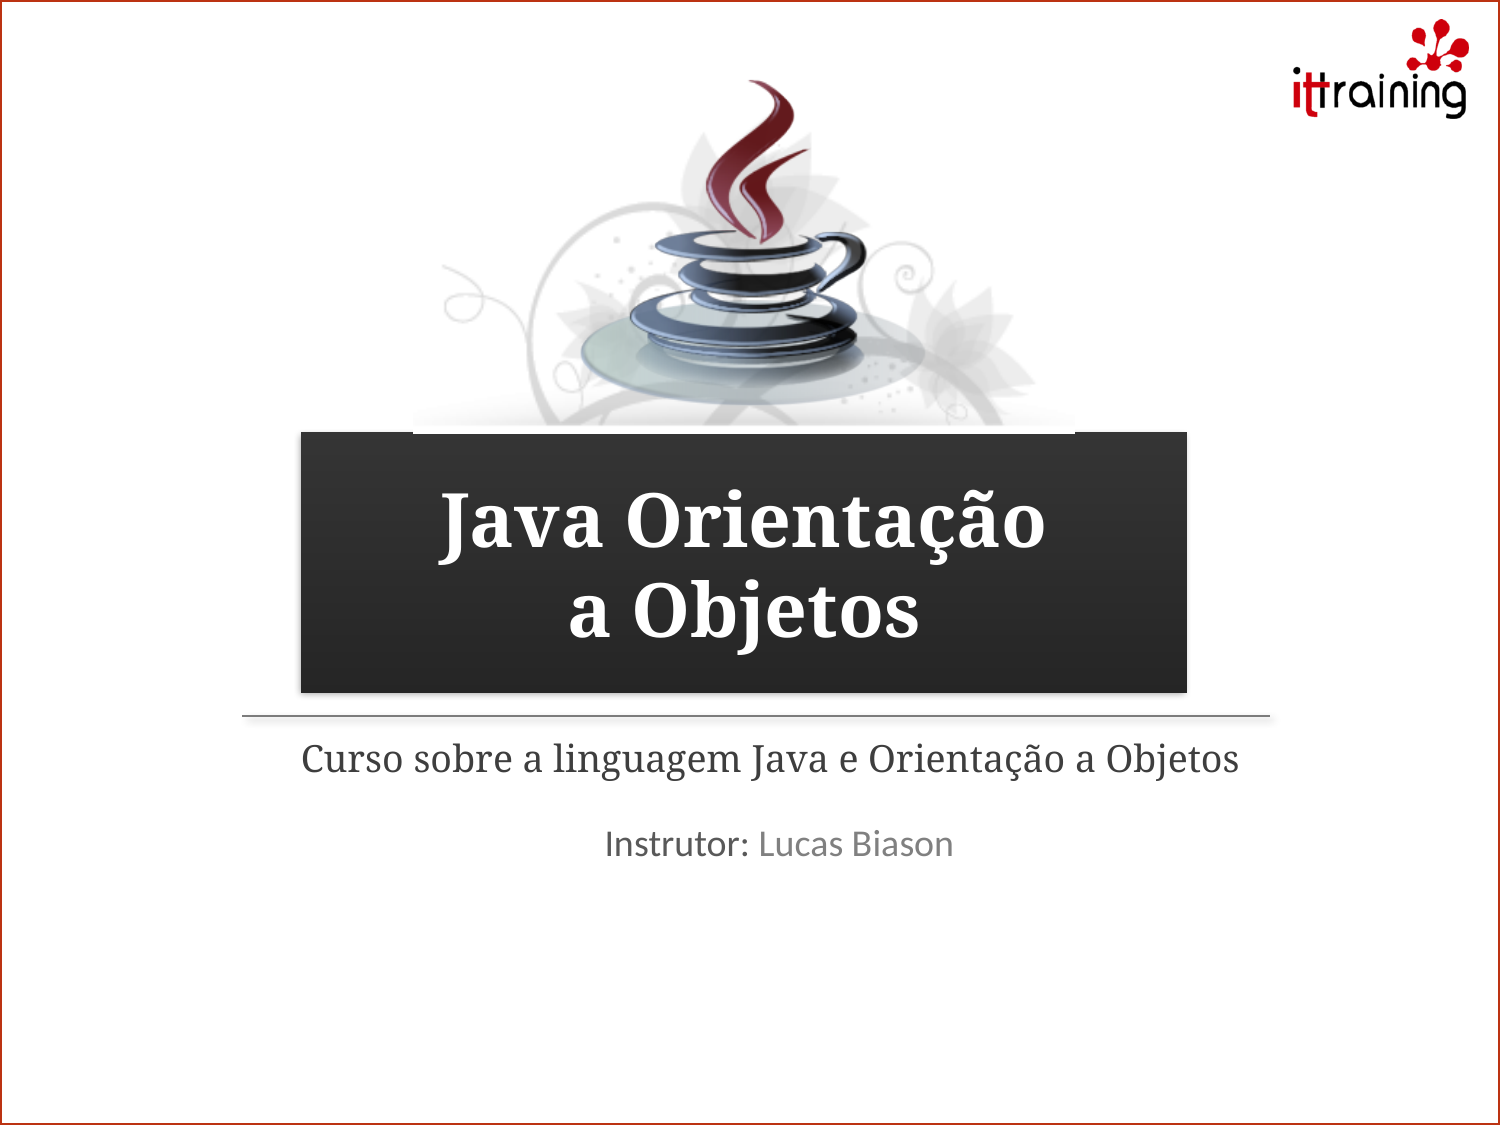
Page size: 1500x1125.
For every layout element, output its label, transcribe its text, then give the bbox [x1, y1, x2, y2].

title Java Orientação a Objetos [398, 441, 1090, 683]
text_box [0, 0, 1500, 1125]
footer Java Orientação a Objetos [244, 717, 1272, 724]
picture [412, 42, 1076, 434]
picture [1293, 18, 1470, 120]
text_box Instrutor: Lucas Biason [556, 810, 1003, 872]
subtitle Curso sobre a linguagem Java e Orientação a Objetos [245, 727, 1296, 811]
text_box [300, 432, 1188, 693]
